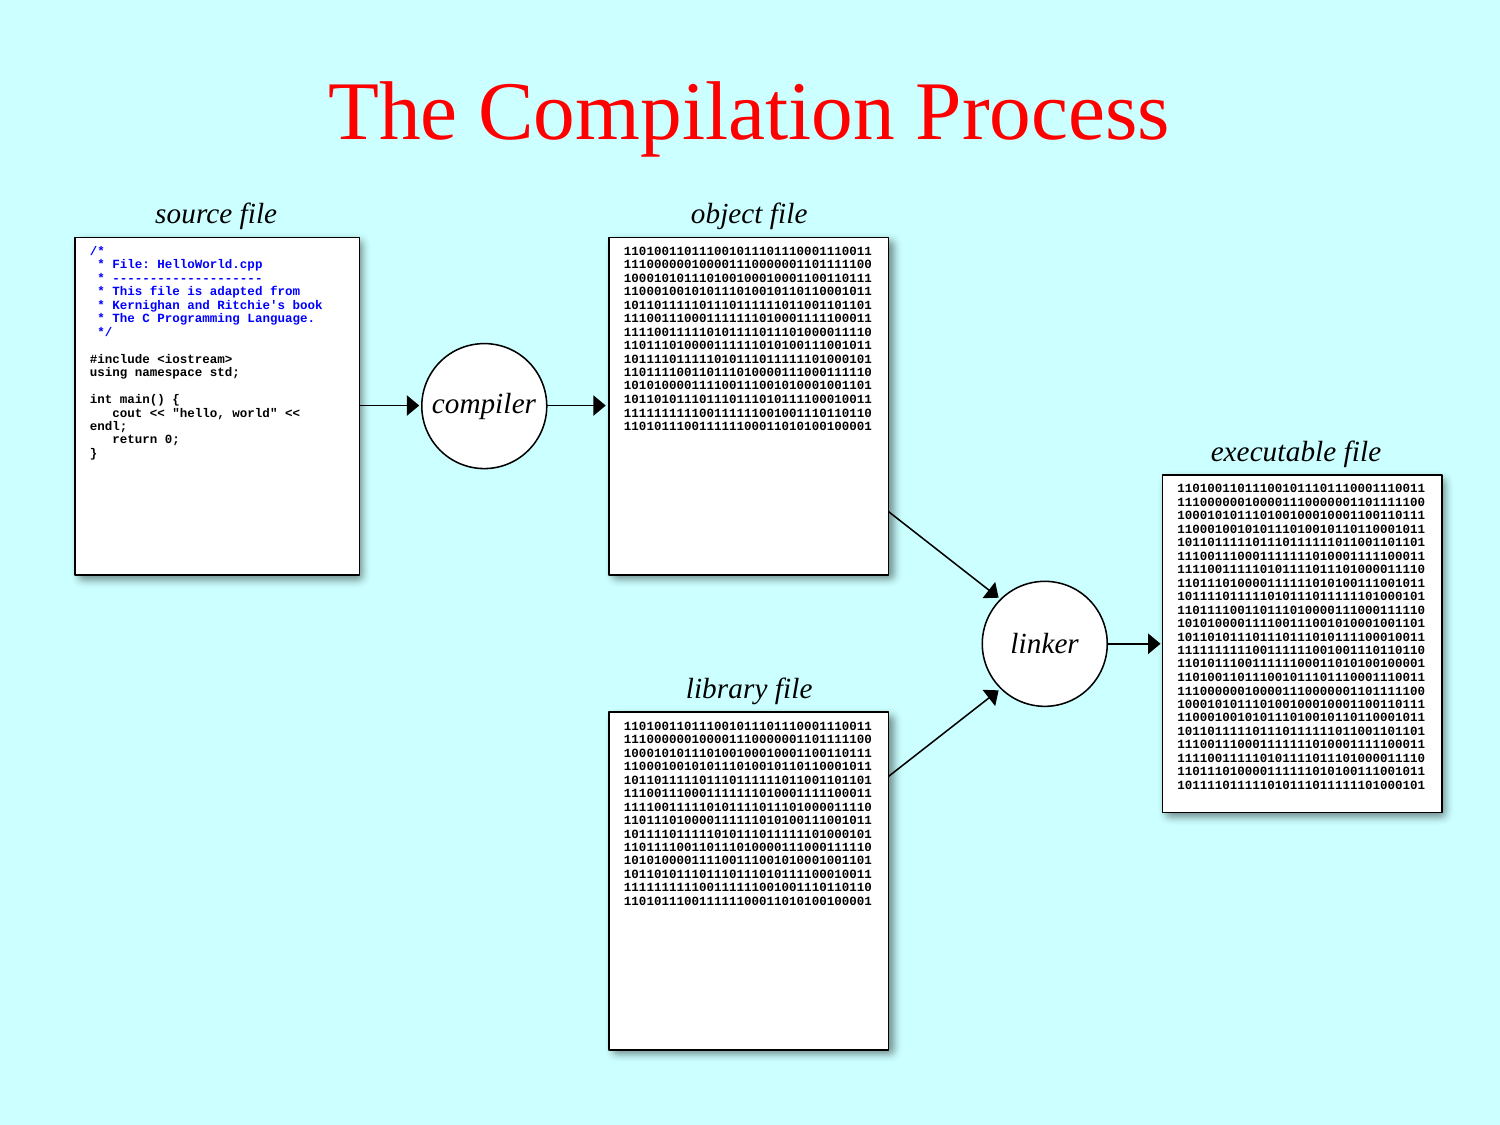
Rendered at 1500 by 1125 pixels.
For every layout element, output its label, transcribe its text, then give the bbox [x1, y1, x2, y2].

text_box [822, 460, 1120, 707]
title The Compilation Process [0, 12, 1500, 201]
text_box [1085, 424, 1443, 818]
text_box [363, 343, 560, 469]
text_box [607, 661, 999, 1051]
text_box source file [75, 187, 358, 236]
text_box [530, 187, 891, 576]
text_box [74, 237, 360, 576]
